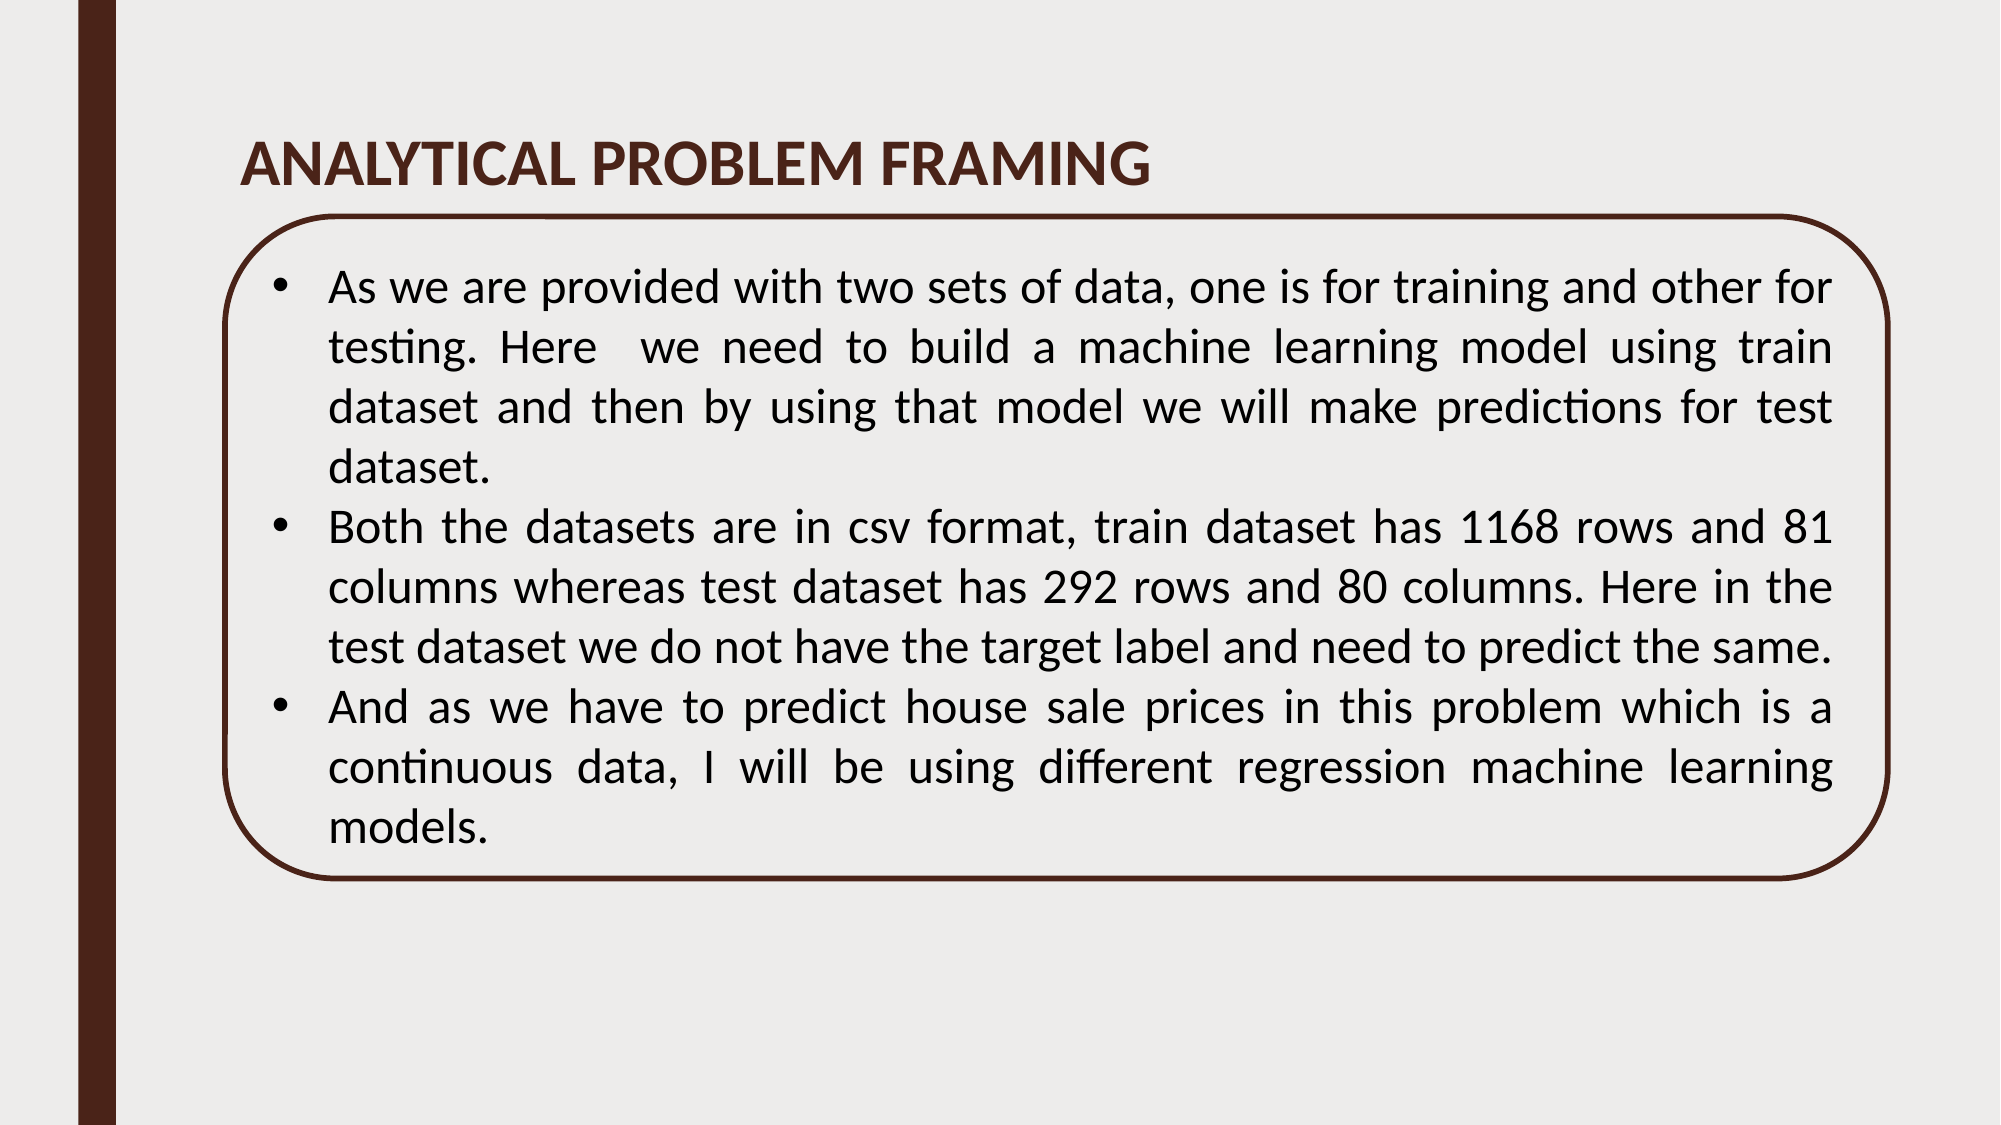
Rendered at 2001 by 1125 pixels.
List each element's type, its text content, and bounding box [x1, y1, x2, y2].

title ANALYTICAL PROBLEM FRAMING [225, 121, 1800, 247]
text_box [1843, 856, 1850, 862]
text_box [222, 213, 1891, 882]
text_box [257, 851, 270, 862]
